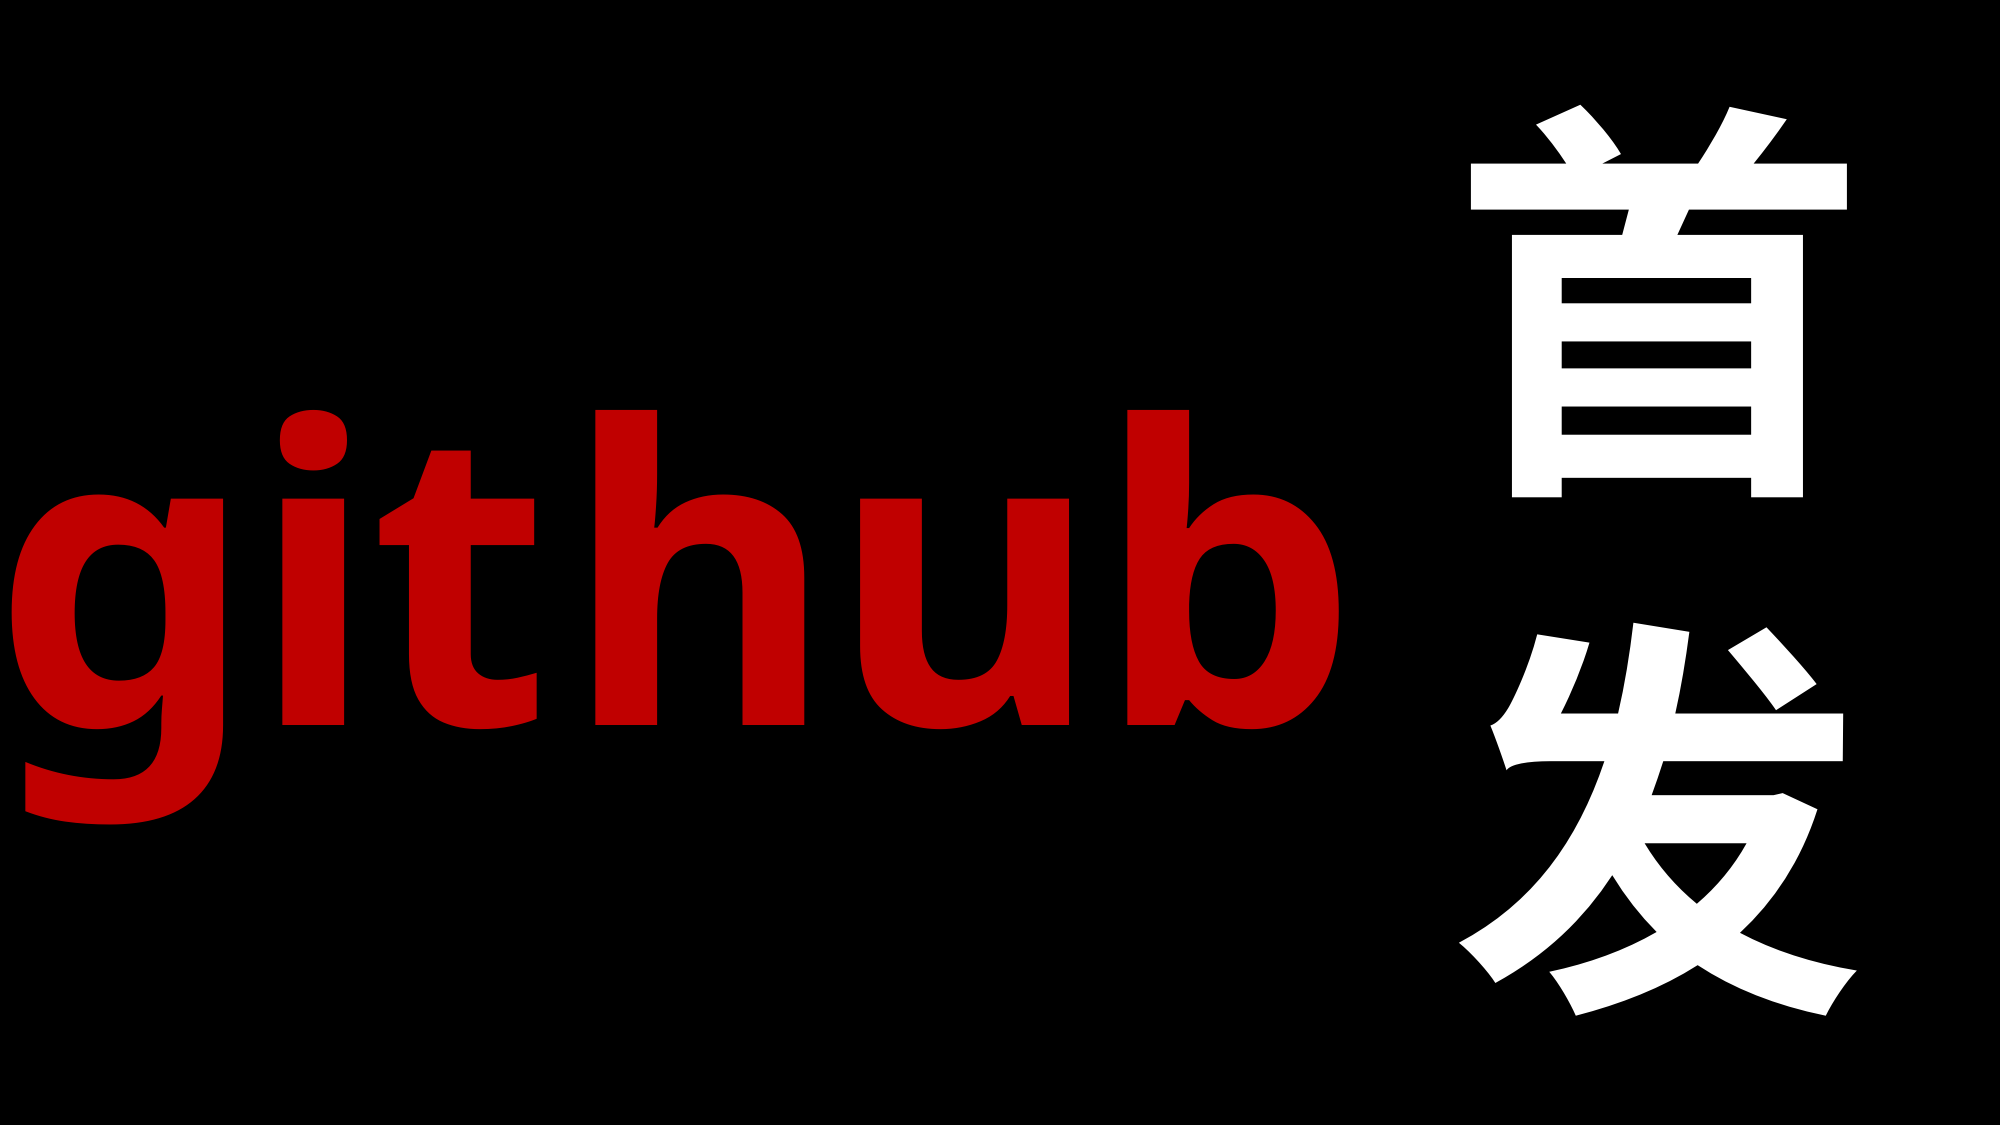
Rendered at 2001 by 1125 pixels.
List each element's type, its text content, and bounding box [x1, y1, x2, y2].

text_box git [0, 303, 574, 816]
text_box hub [574, 303, 1375, 816]
text_box 发 [1425, 556, 1892, 1069]
text_box 首 [1425, 38, 1892, 552]
